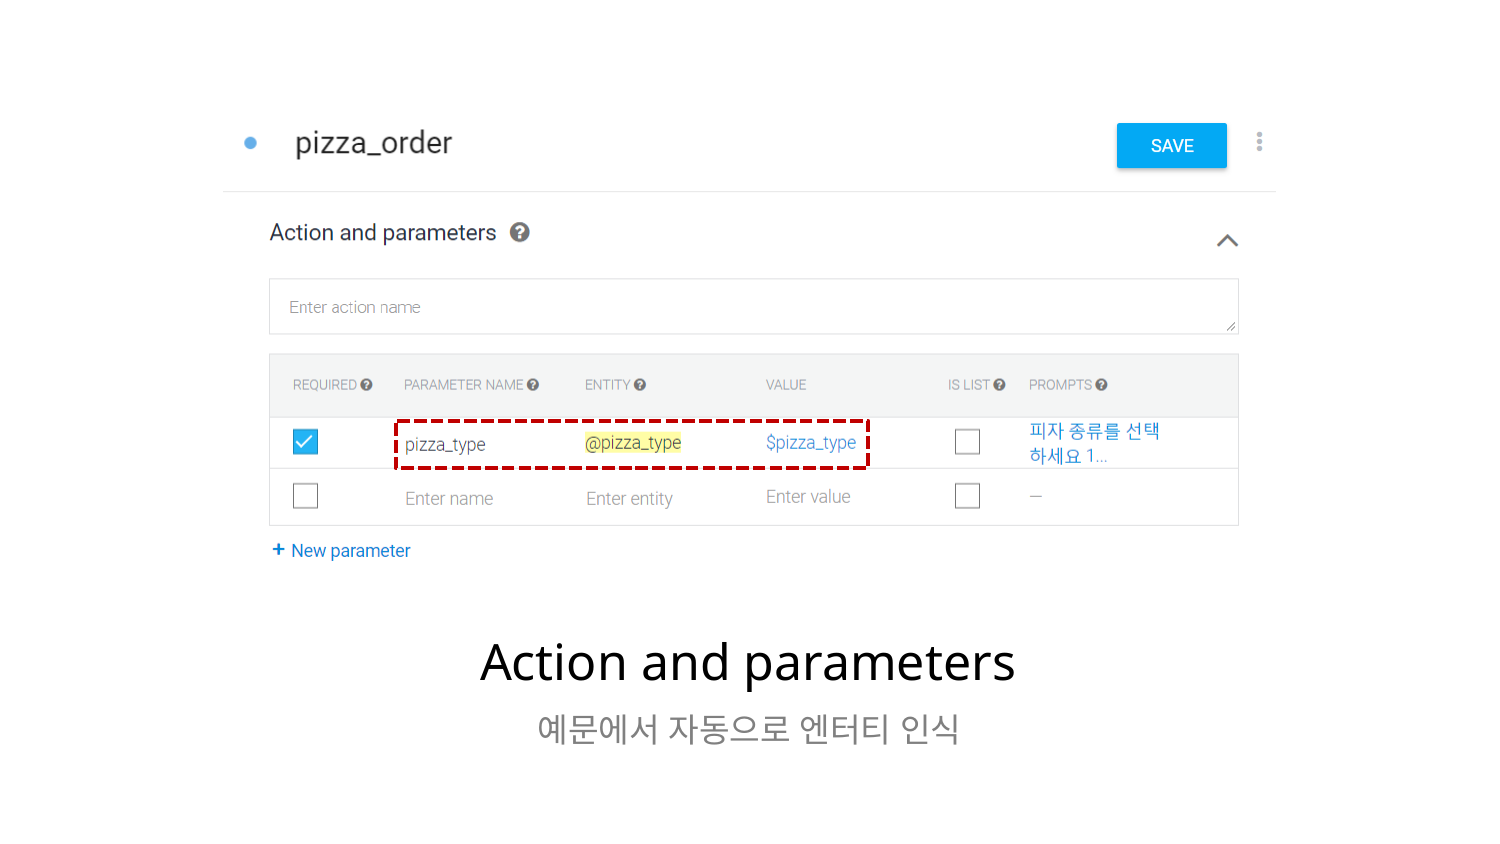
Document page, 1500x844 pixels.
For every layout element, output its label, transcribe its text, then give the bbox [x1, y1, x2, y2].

text_box Action and parameters [465, 622, 1032, 698]
text_box 예문에서 자동으로 엔터티 인식 [522, 701, 977, 757]
picture [223, 114, 1276, 588]
